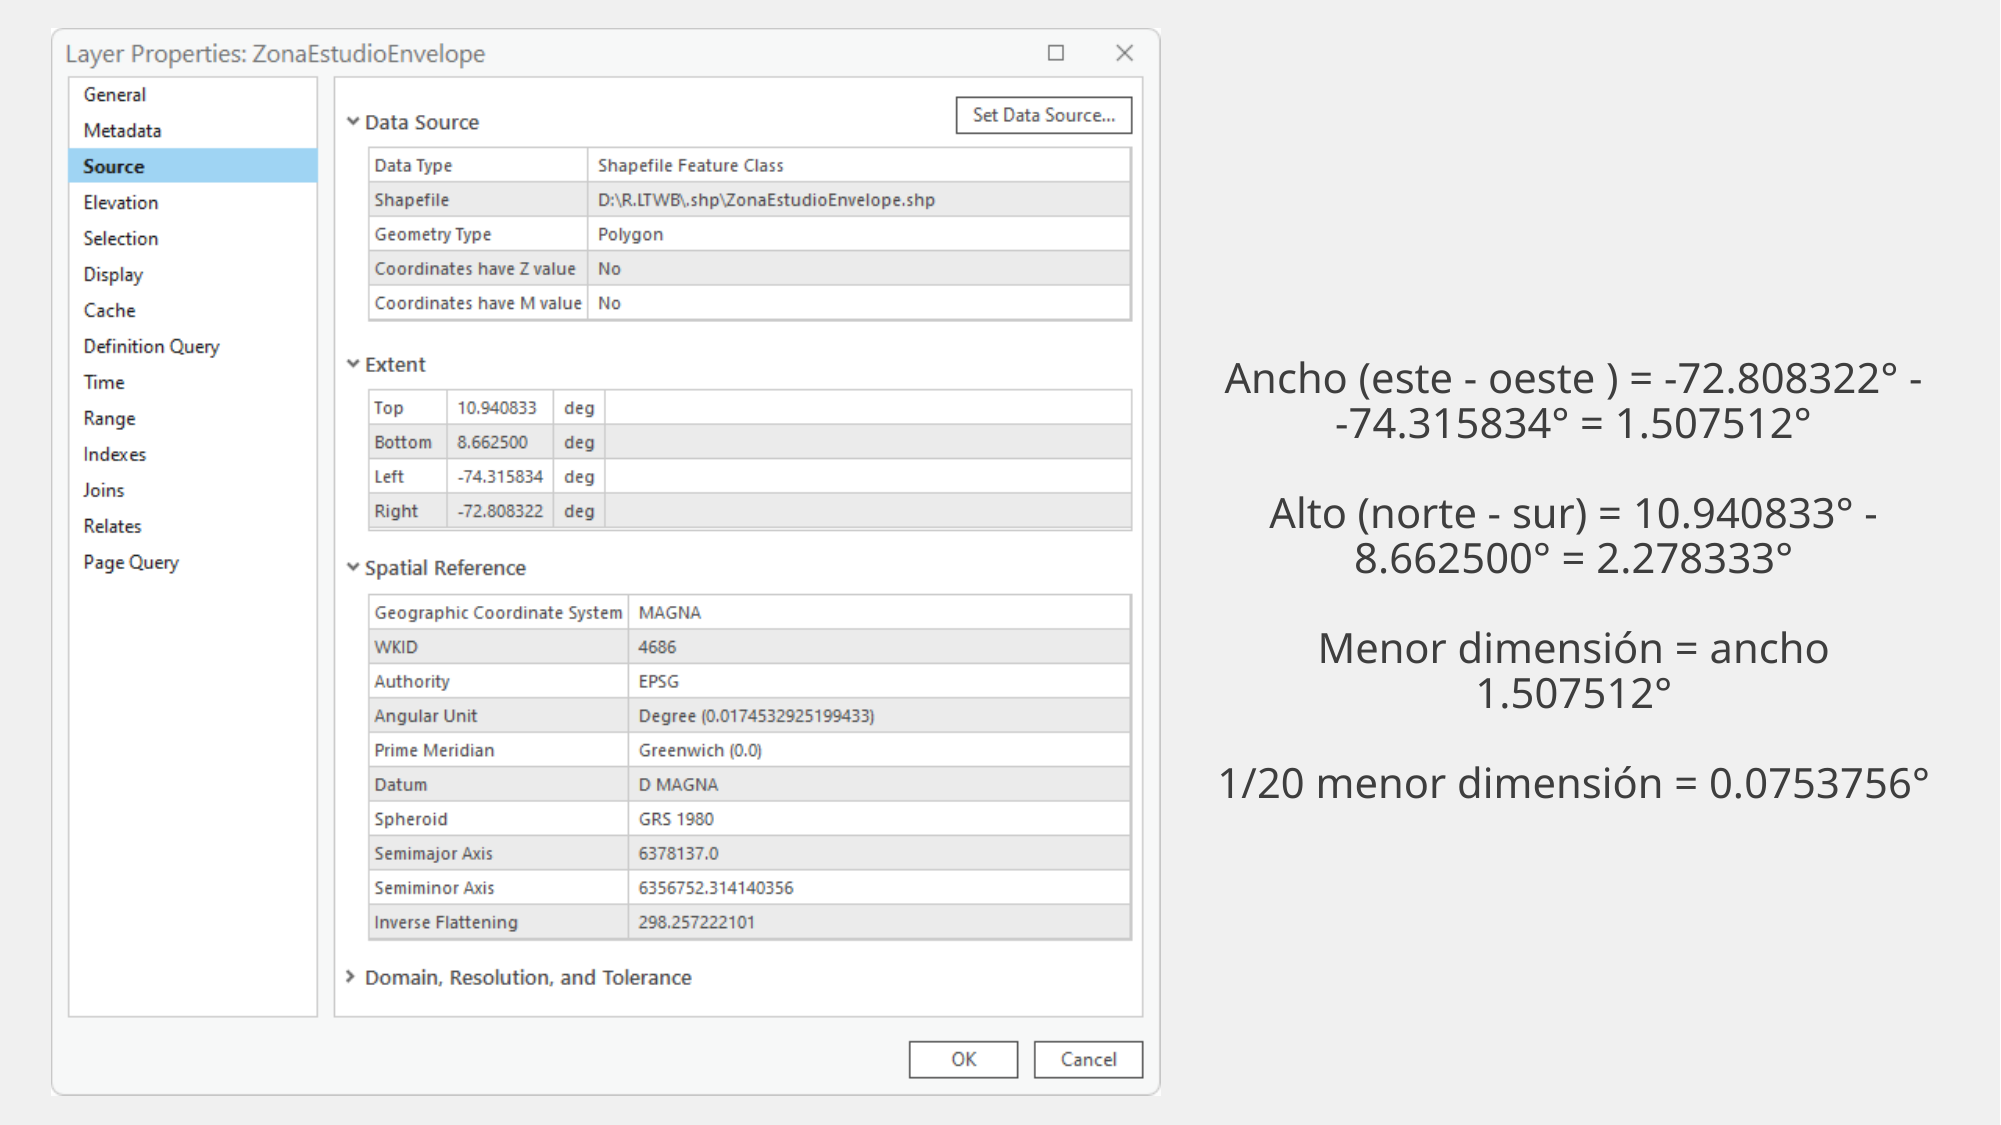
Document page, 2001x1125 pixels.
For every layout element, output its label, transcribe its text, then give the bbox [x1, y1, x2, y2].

title Ancho (este - oeste ) = -72.808322° - -74.315834° = 1.507512° Alto (norte - sur) = 10.940833° - 8.662500° = 2.278333° Menor dimensión = ancho 1.507512° 1/20 menor dimensión = 0.0753756° [1198, 349, 1949, 775]
picture [51, 28, 1161, 1097]
